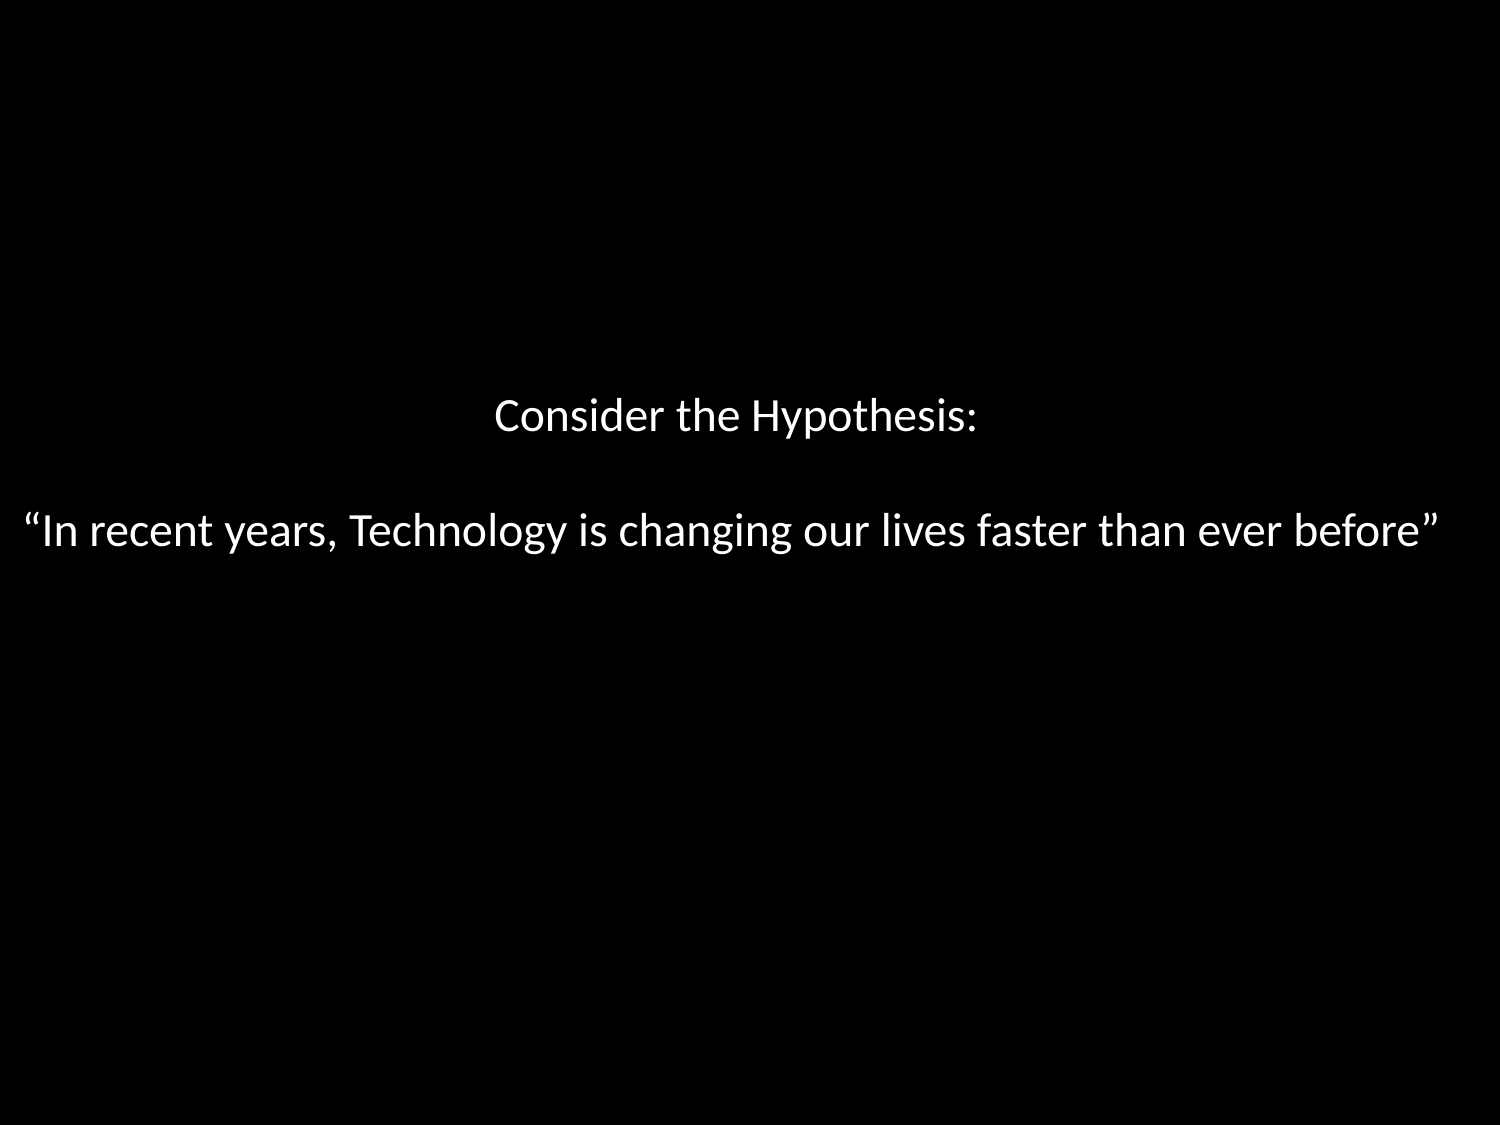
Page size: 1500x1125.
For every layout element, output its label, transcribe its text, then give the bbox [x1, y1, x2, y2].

title Consider the Hypothesis: “In recent years, Technology is changing our lives faster than ever before” [0, 349, 1463, 591]
